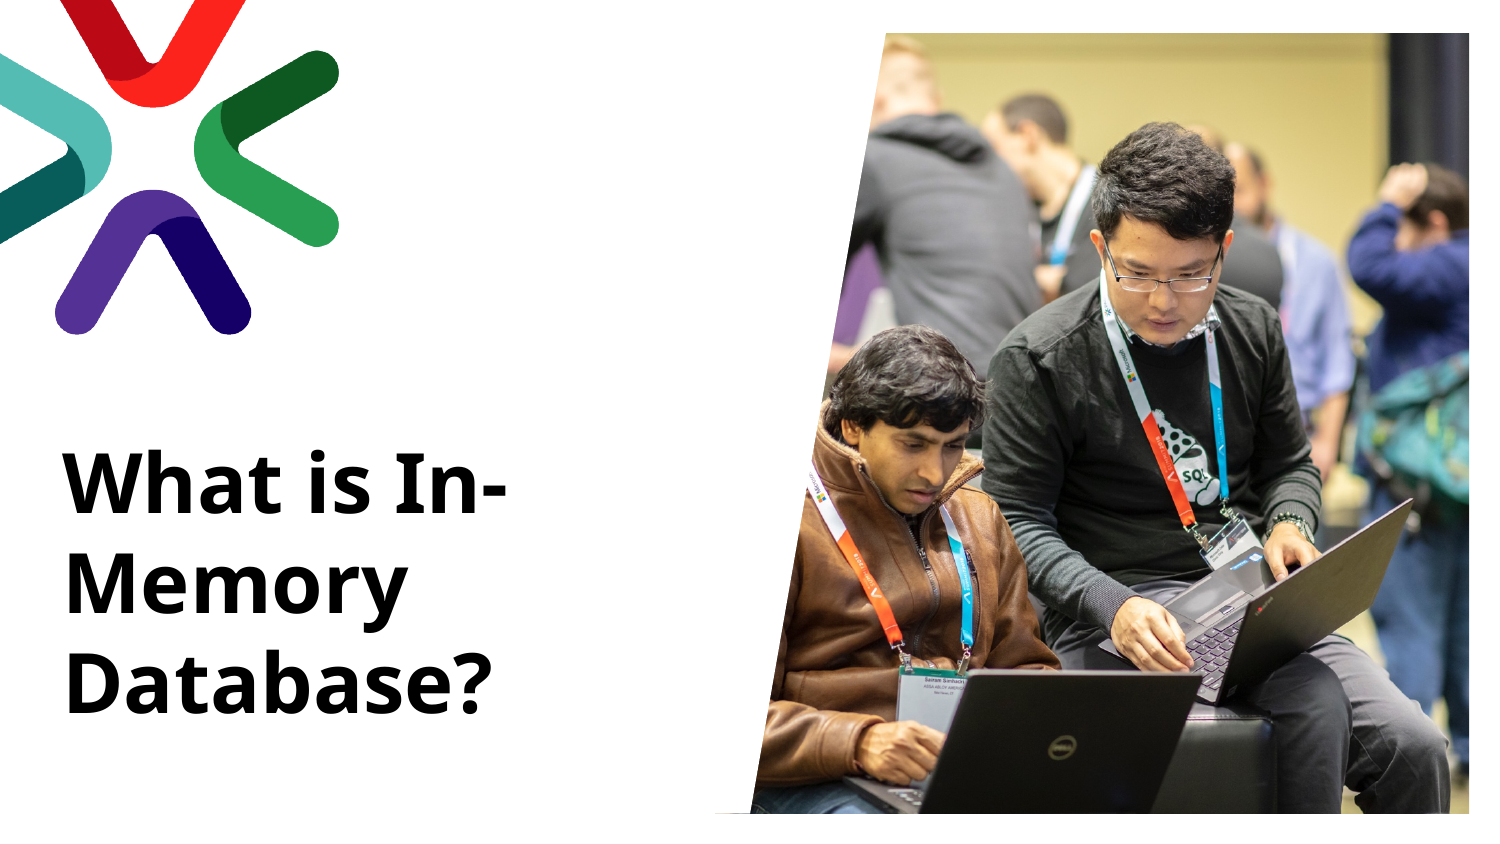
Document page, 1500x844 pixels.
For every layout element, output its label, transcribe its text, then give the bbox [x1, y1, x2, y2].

picture [751, 33, 1470, 814]
picture [0, 0, 375, 371]
title What is In-Memory Database? [47, 423, 712, 681]
